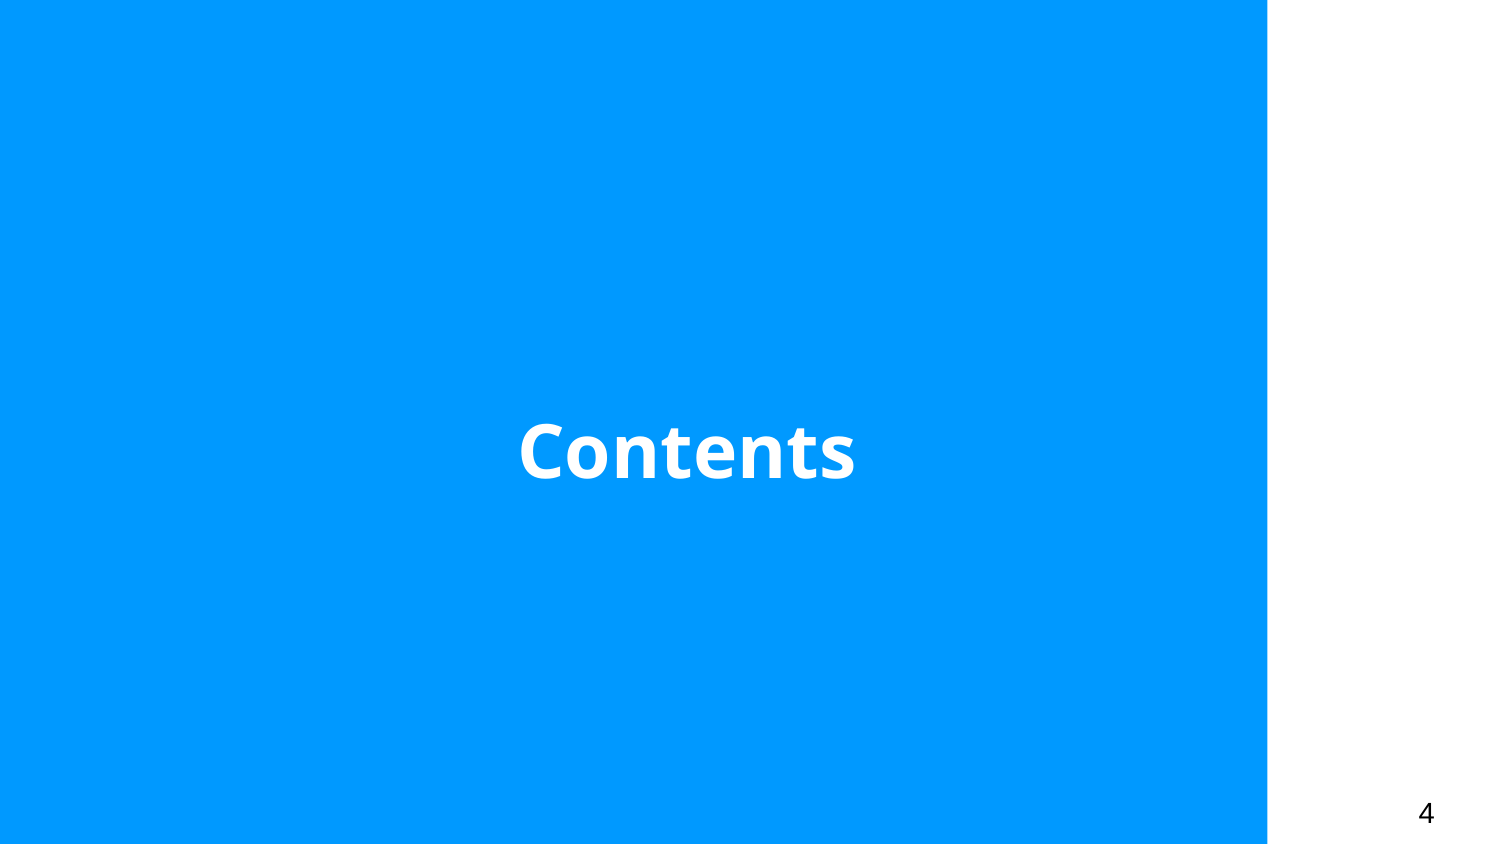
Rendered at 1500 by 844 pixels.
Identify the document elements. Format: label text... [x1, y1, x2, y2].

list Contents [106, 223, 1267, 674]
slide_number ‹#› [1403, 779, 1494, 844]
